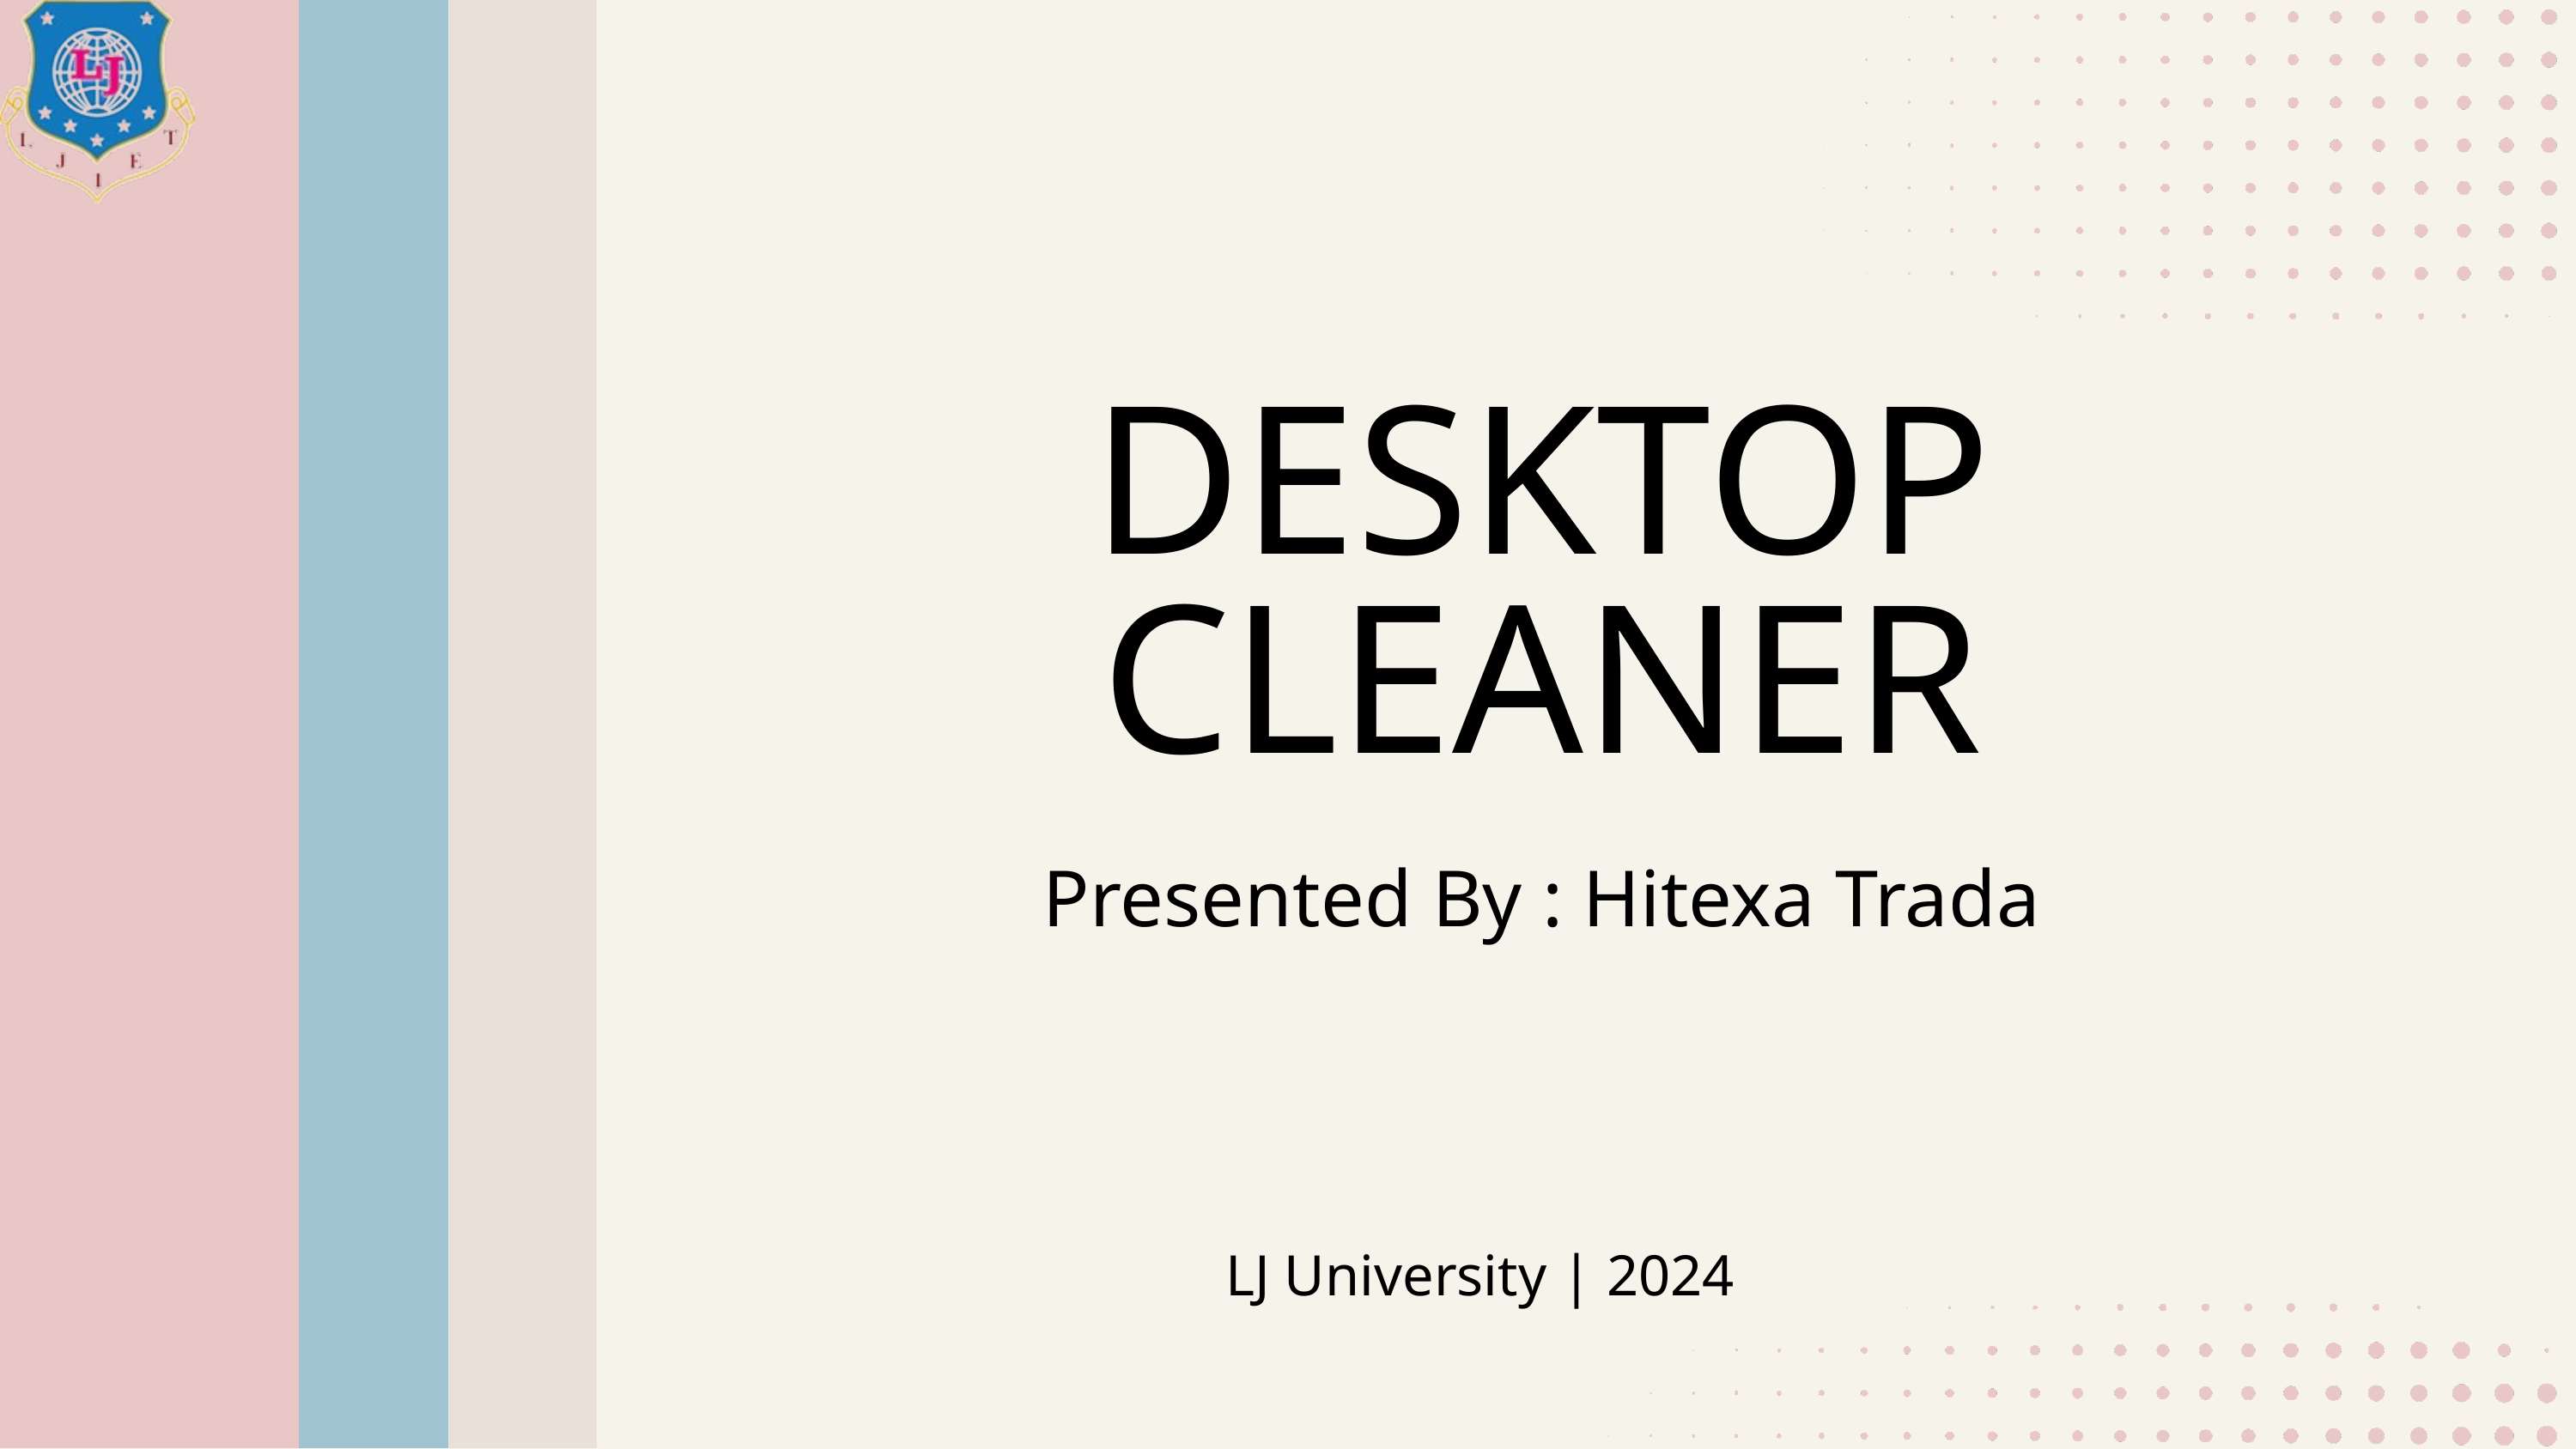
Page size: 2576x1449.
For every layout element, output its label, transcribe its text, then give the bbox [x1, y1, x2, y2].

text_box LJ University | 2024 [995, 1228, 1965, 1307]
text_box DESKTOP CLEANER [940, 395, 2143, 795]
text_box [1781, 0, 2576, 319]
text_box [1565, 1303, 2576, 1449]
text_box Presented By : Hitexa Trada [653, 833, 2432, 943]
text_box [0, 0, 598, 1449]
